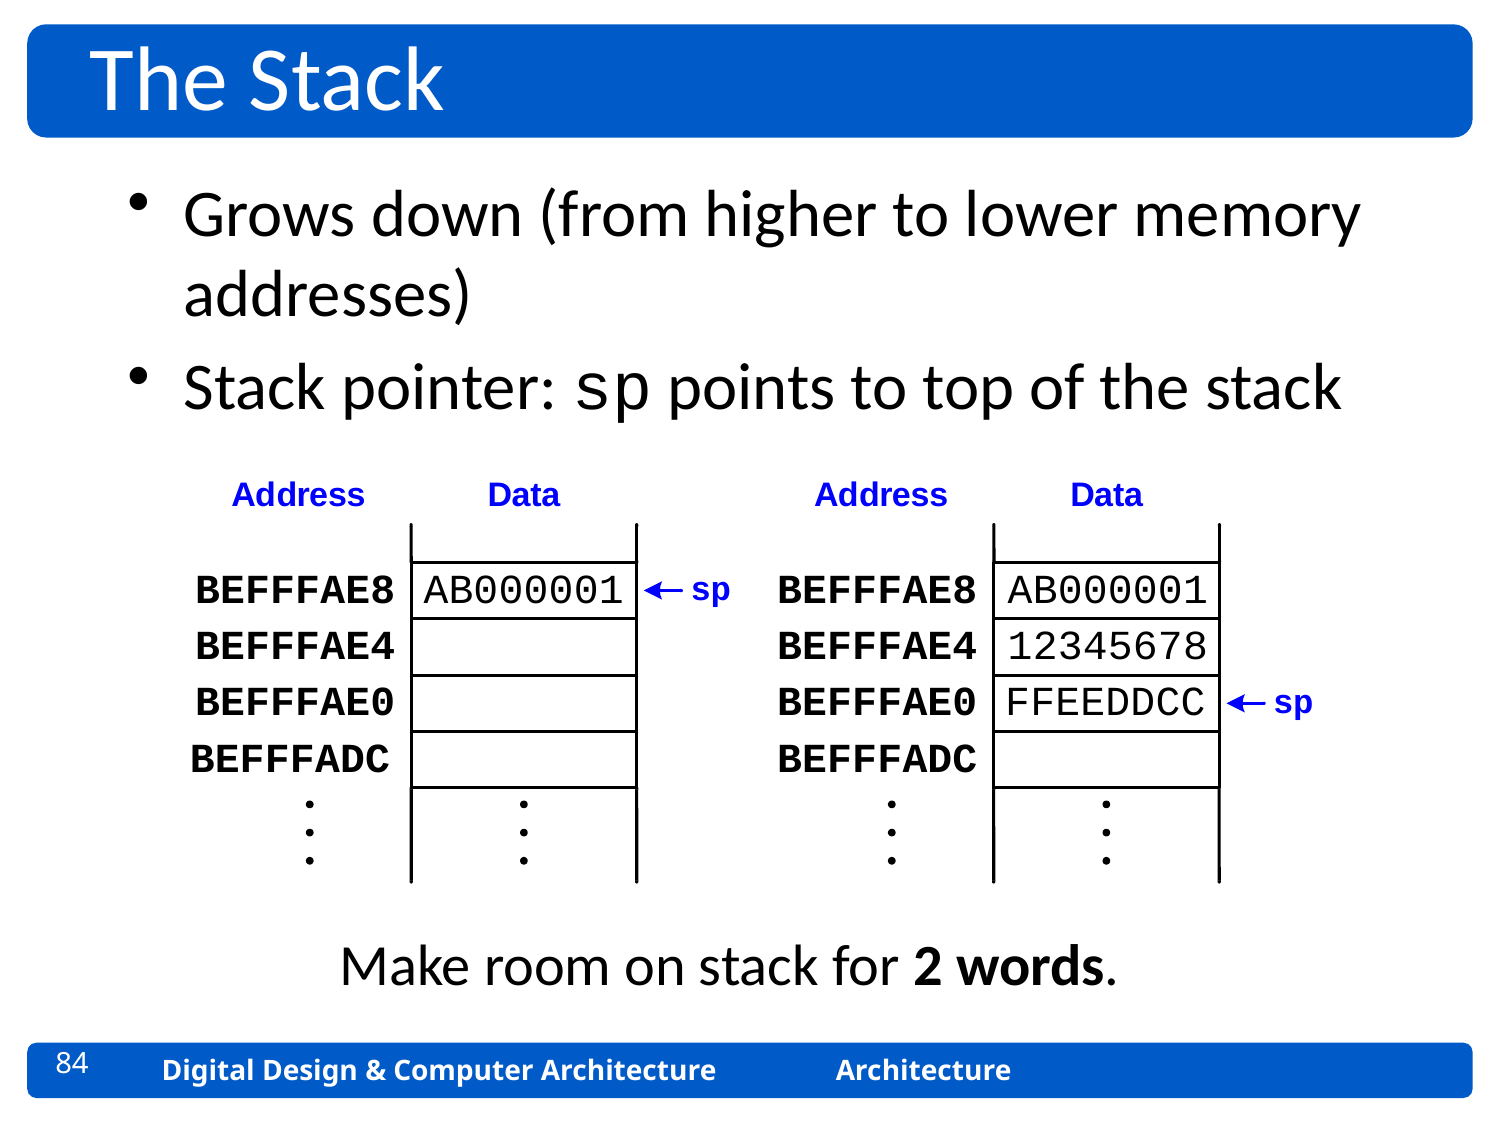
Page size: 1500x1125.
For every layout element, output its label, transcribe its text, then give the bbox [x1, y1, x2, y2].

text_box Make room on stack for 2 words. [324, 919, 1175, 1005]
text_box The Stack [74, 11, 1438, 136]
slide_number 84 [40, 1037, 164, 1096]
text_box Grows down (from higher to lower memory addresses) Stack pointer: sp points to top of the stack [112, 162, 1425, 1013]
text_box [163, 462, 1335, 888]
